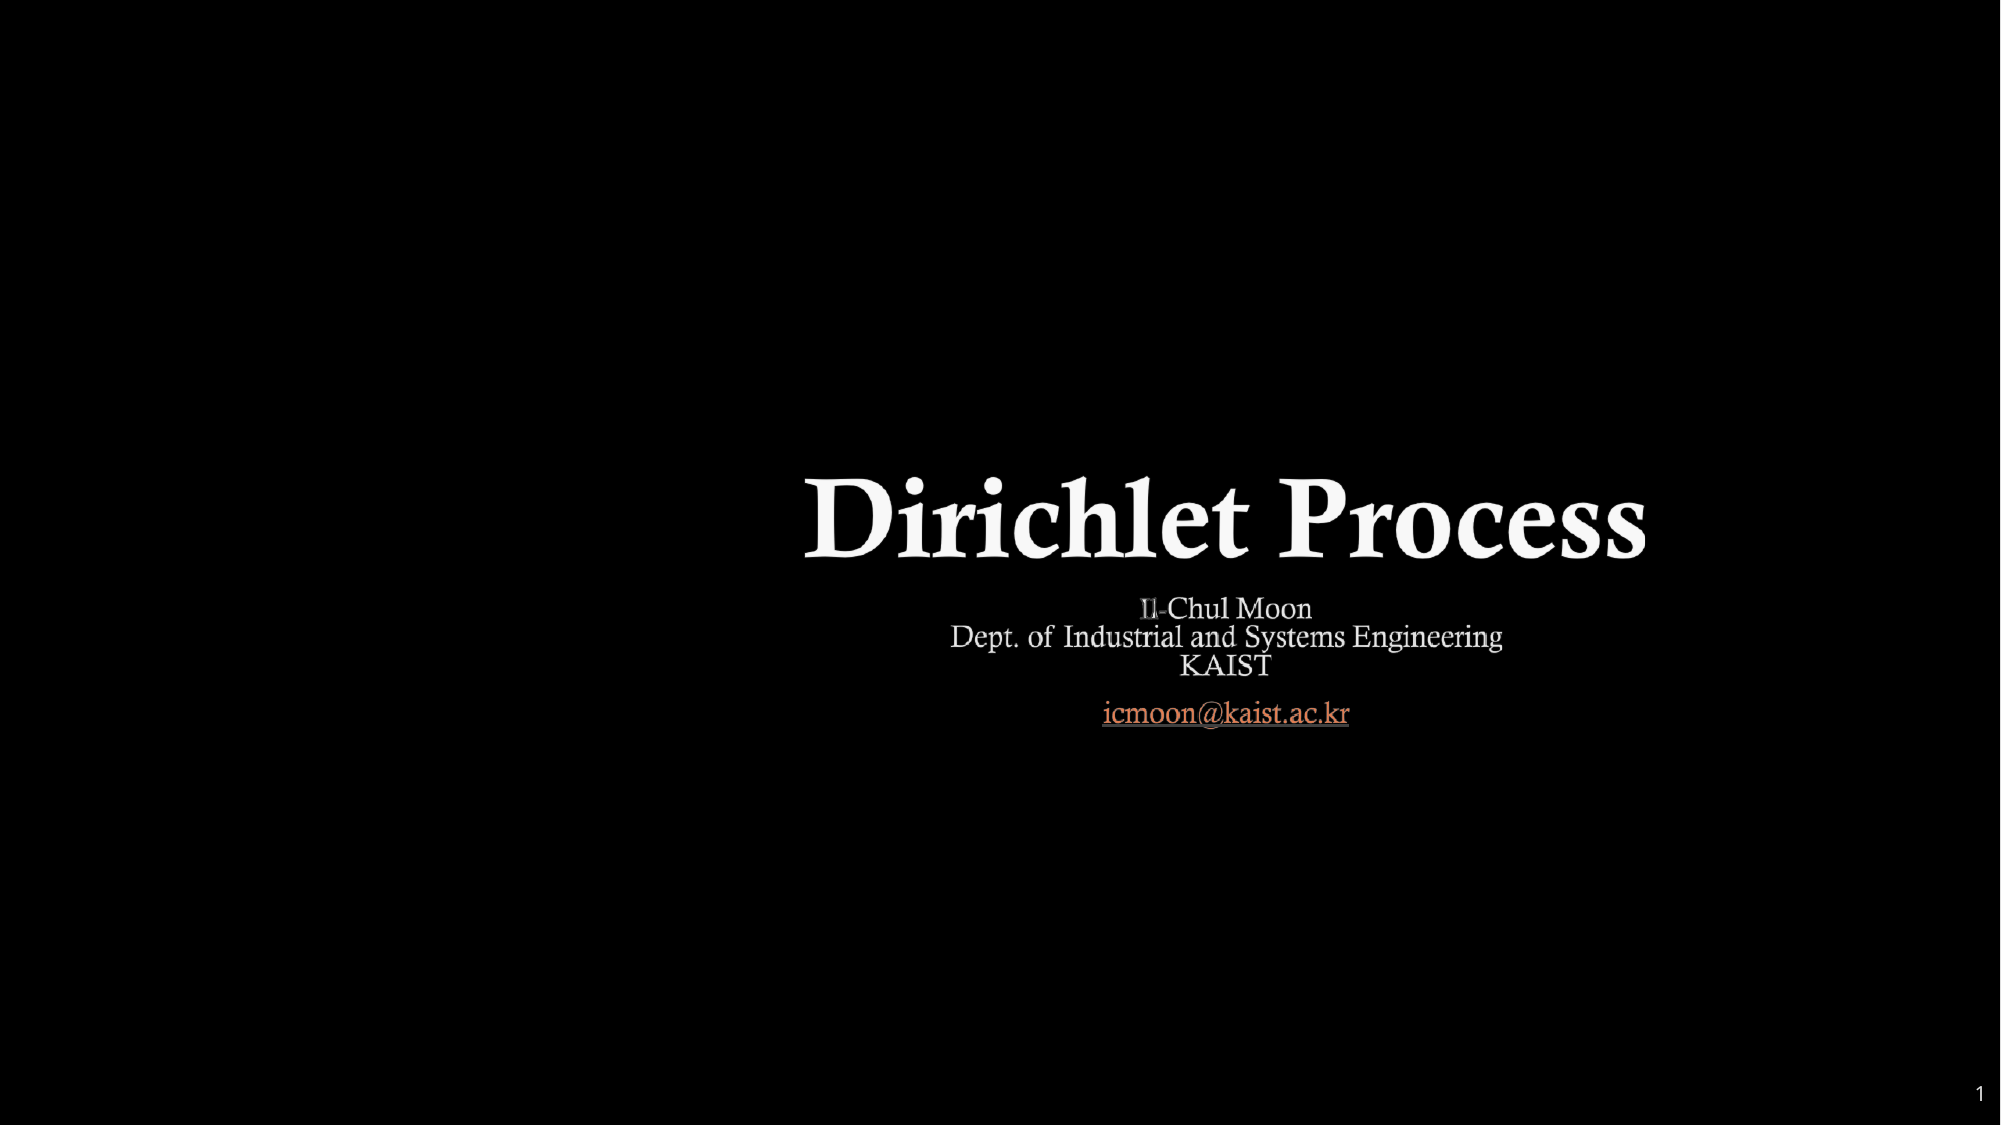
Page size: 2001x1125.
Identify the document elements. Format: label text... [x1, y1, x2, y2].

text_box [804, 475, 1646, 559]
text_box [1960, 1072, 2000, 1121]
text_box [1138, 594, 1159, 620]
text_box [1100, 698, 1350, 730]
text_box [1150, 597, 1158, 619]
slide_number 1 [1958, 1077, 1990, 1125]
text_box [1165, 594, 1312, 621]
text_box [943, 590, 1507, 734]
text_box [948, 622, 1503, 654]
text_box [1157, 608, 1165, 614]
text_box [1140, 598, 1150, 619]
text_box [1177, 651, 1272, 677]
text_box [800, 470, 1645, 558]
text_box [796, 466, 1650, 563]
